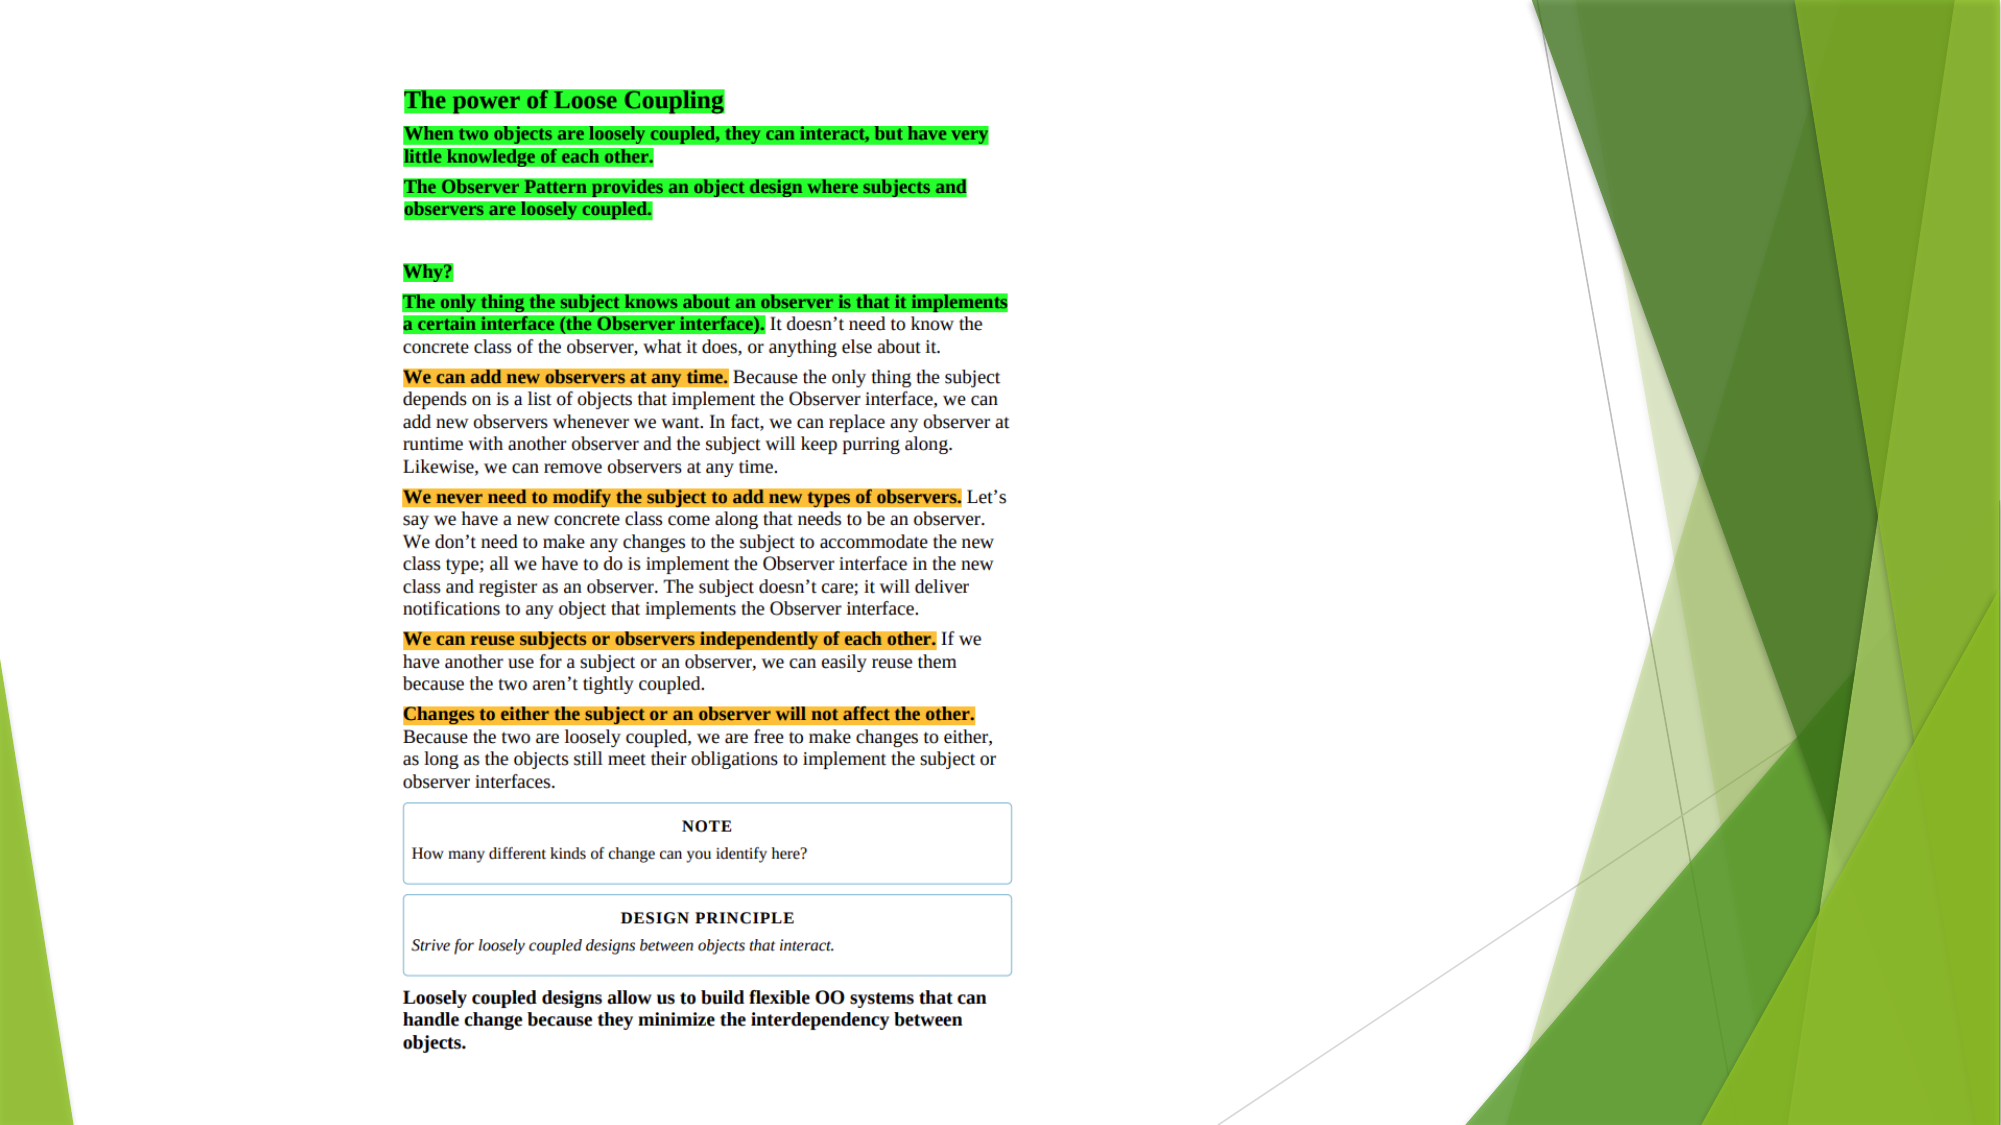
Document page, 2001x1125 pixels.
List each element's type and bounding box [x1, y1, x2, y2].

picture [397, 257, 1015, 1059]
picture [397, 82, 1000, 238]
